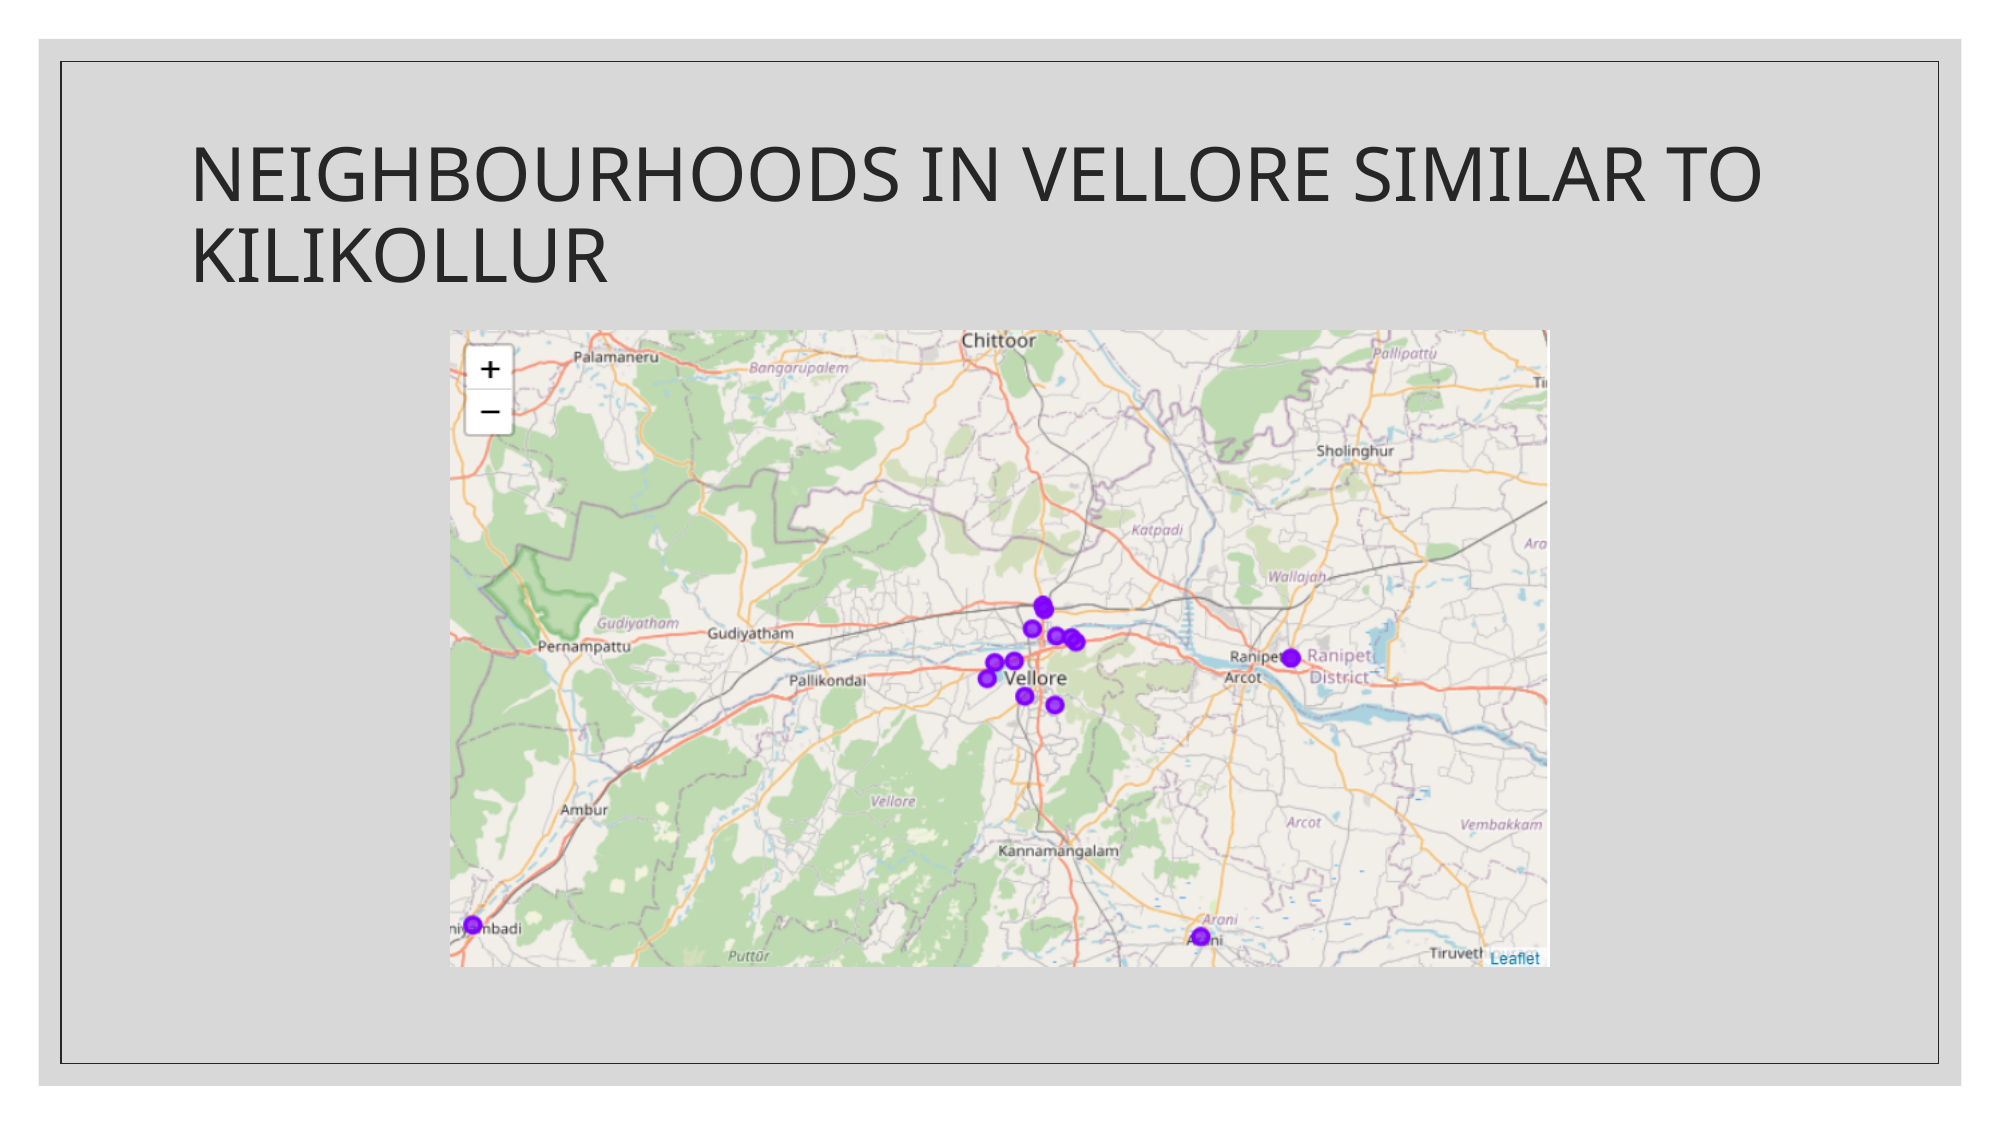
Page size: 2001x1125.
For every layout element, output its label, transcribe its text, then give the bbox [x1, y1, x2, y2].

title NEIGHBOURHOODS IN VELLORE SIMILAR TO KILIKOLLUR [174, 105, 1825, 331]
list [450, 330, 1550, 967]
